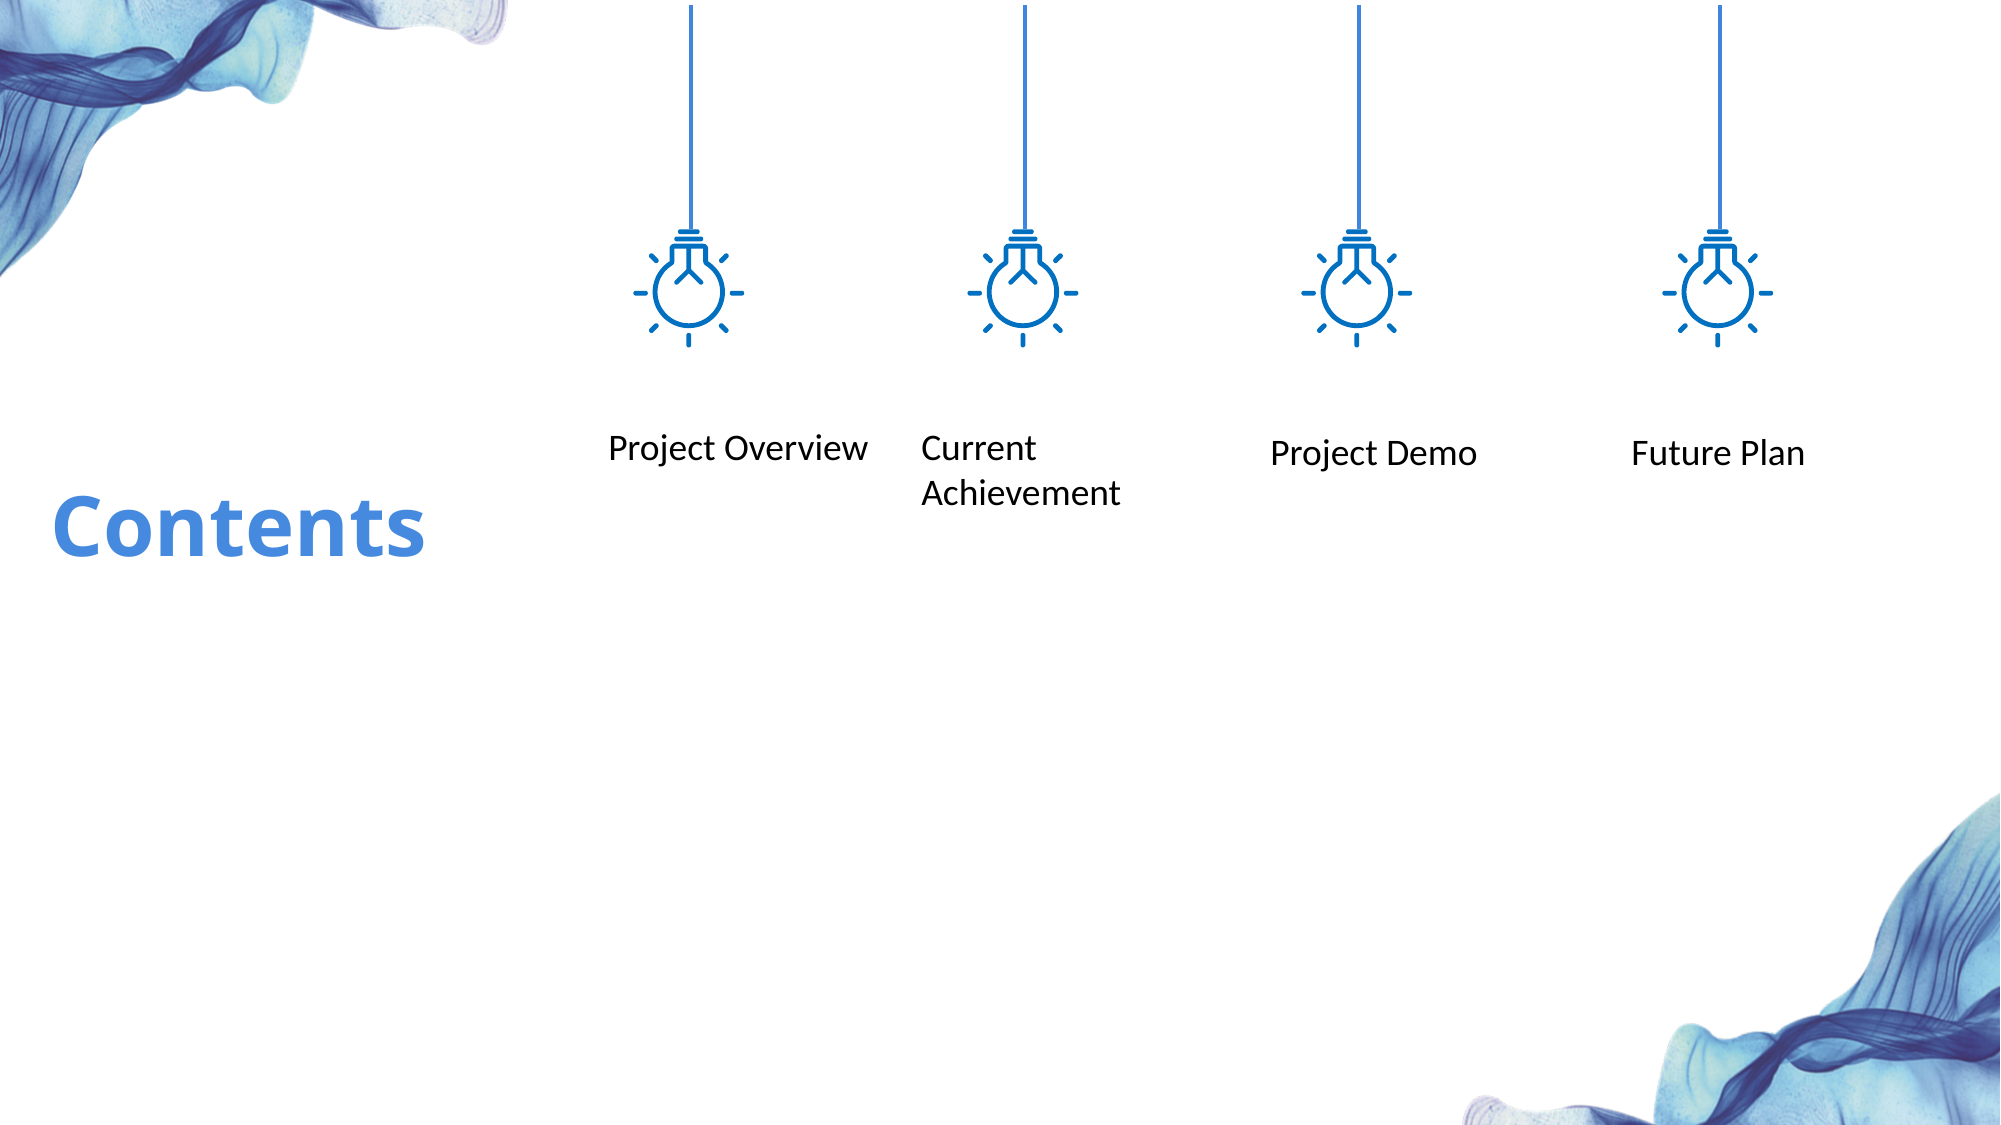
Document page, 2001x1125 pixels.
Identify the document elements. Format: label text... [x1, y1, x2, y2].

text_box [1255, 4, 1589, 482]
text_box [1616, 4, 1950, 482]
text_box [593, 4, 895, 477]
picture [0, 0, 663, 319]
picture [1394, 314, 2000, 1125]
text_box Contents [35, 465, 516, 581]
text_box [906, 4, 1240, 523]
